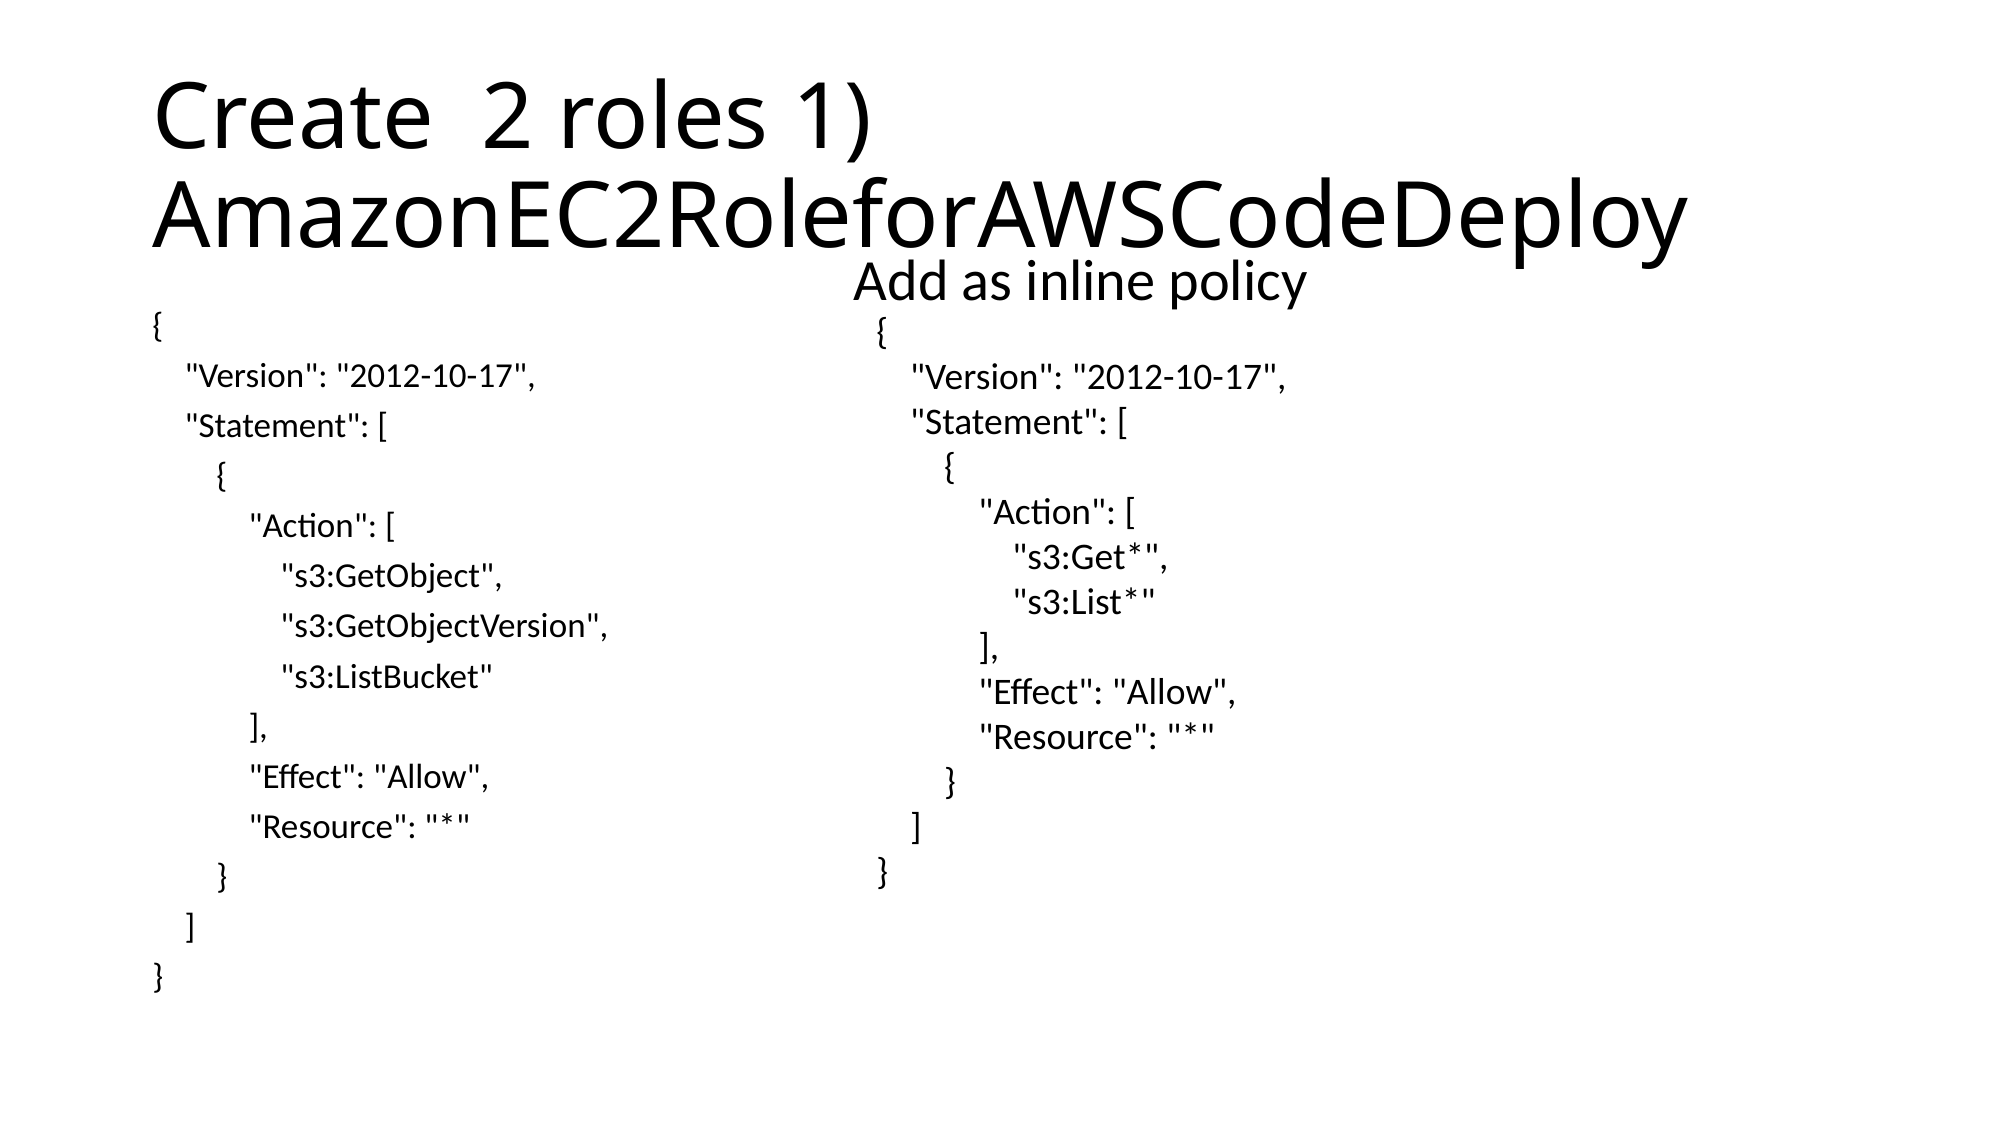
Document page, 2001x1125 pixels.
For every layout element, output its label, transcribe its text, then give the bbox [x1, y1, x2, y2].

text_box Add as inline policy [839, 242, 1374, 356]
text_box { "Version": "2012-10-17", "Statement": [ { "Action": [ "s3:Get*", "s3:List*" ], "Effect": "Allow", "Resource": "*" } ] } [861, 356, 1302, 900]
list { "Version": "2012-10-17", "Statement": [ { "Action": [ "s3:GetObject", "s3:GetObjectVersion", "s3:ListBucket" ], "Effect": "Allow", "Resource": "*" } ] } [137, 299, 722, 1014]
title Create 2 roles 1) AmazonEC2RoleforAWSCodeDeploy [137, 59, 1863, 278]
